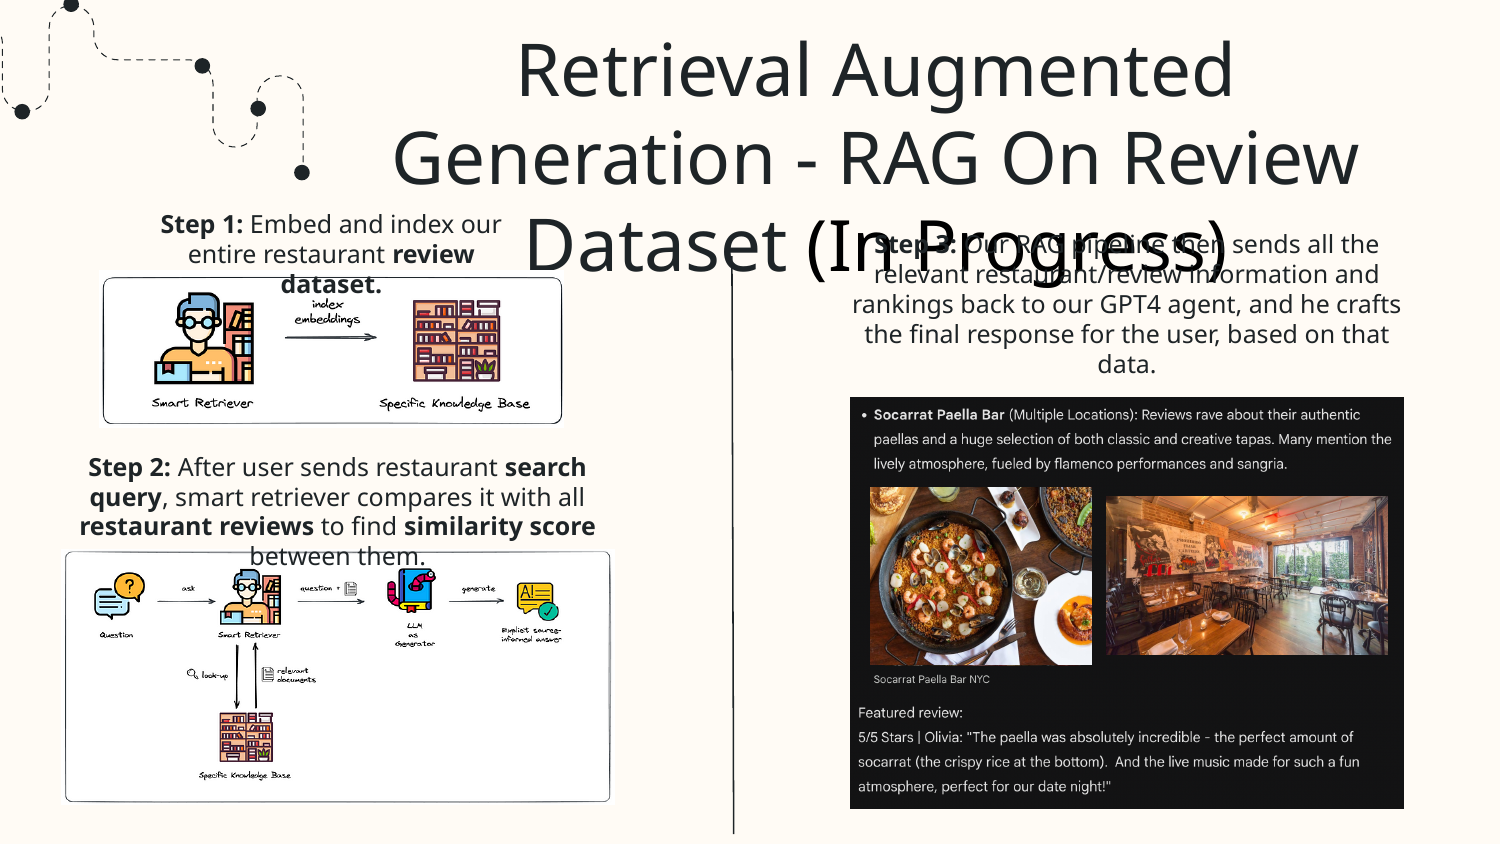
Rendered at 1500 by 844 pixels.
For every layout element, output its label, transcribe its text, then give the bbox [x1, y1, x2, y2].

text_box Retrieval Augmented Generation - RAG On Review Dataset (In Progress) [312, 8, 1440, 389]
text_box Step 2: After user sends restaurant search query, smart retriever compares it with all restaurant reviews to find similarity score between them. [39, 436, 637, 586]
picture [99, 270, 564, 428]
text_box Step 3: Our RAG pipeline then sends all the relevant restaurant/review information and rankings back to our GPT4 agent, and he crafts the final response for the user, based on that data. [828, 213, 1426, 394]
text_box Step 1: Embed and index our entire restaurant review dataset. [131, 193, 532, 269]
picture [61, 549, 615, 806]
picture [850, 397, 1404, 809]
